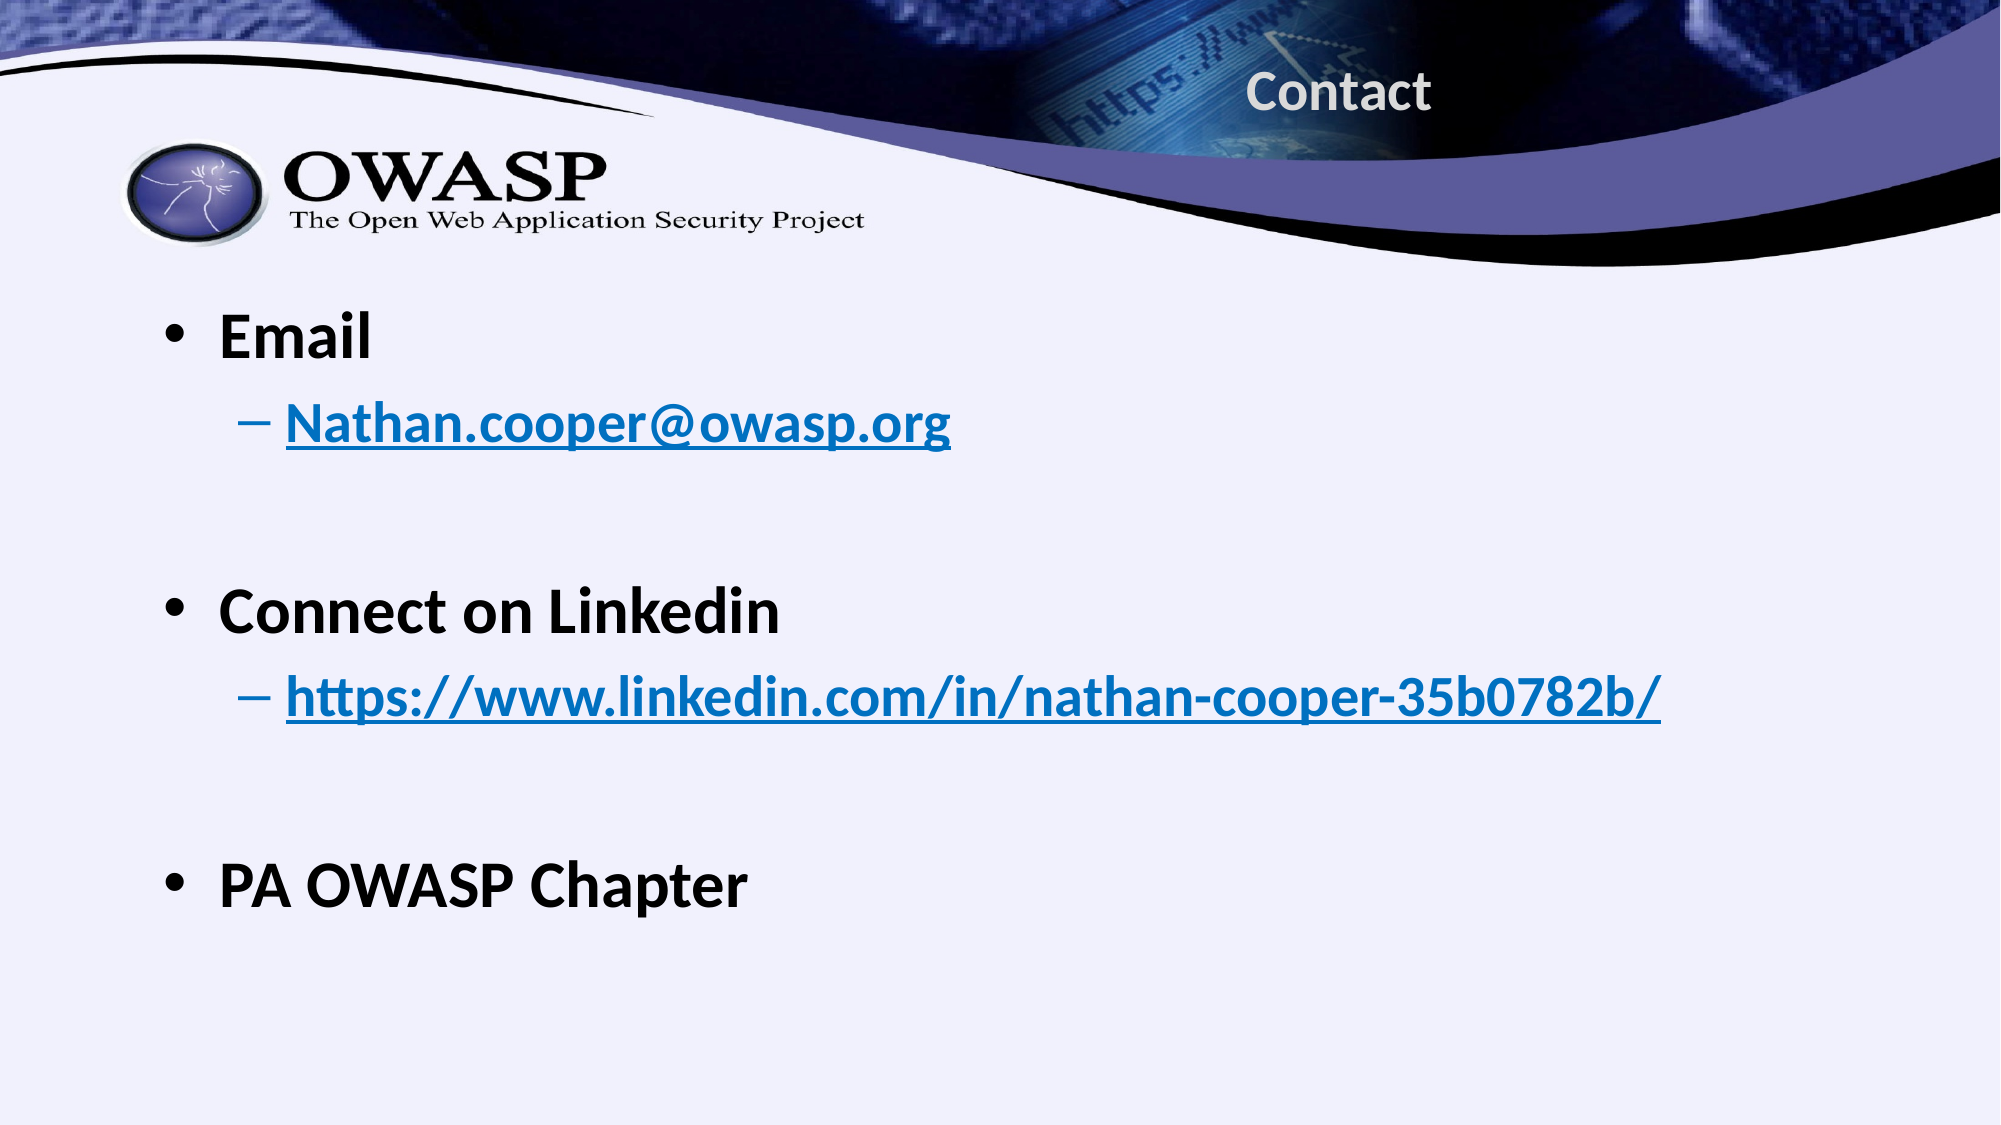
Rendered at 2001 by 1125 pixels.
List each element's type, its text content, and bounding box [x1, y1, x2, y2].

list Email Nathan.cooper@owasp.org Connect on Linkedin https://www.linkedin.com/in/nathan-cooper-35b0782b/ PA OWASP Chapter [148, 191, 1813, 1095]
picture [0, 0, 2001, 1125]
title Contact [527, 30, 2000, 144]
